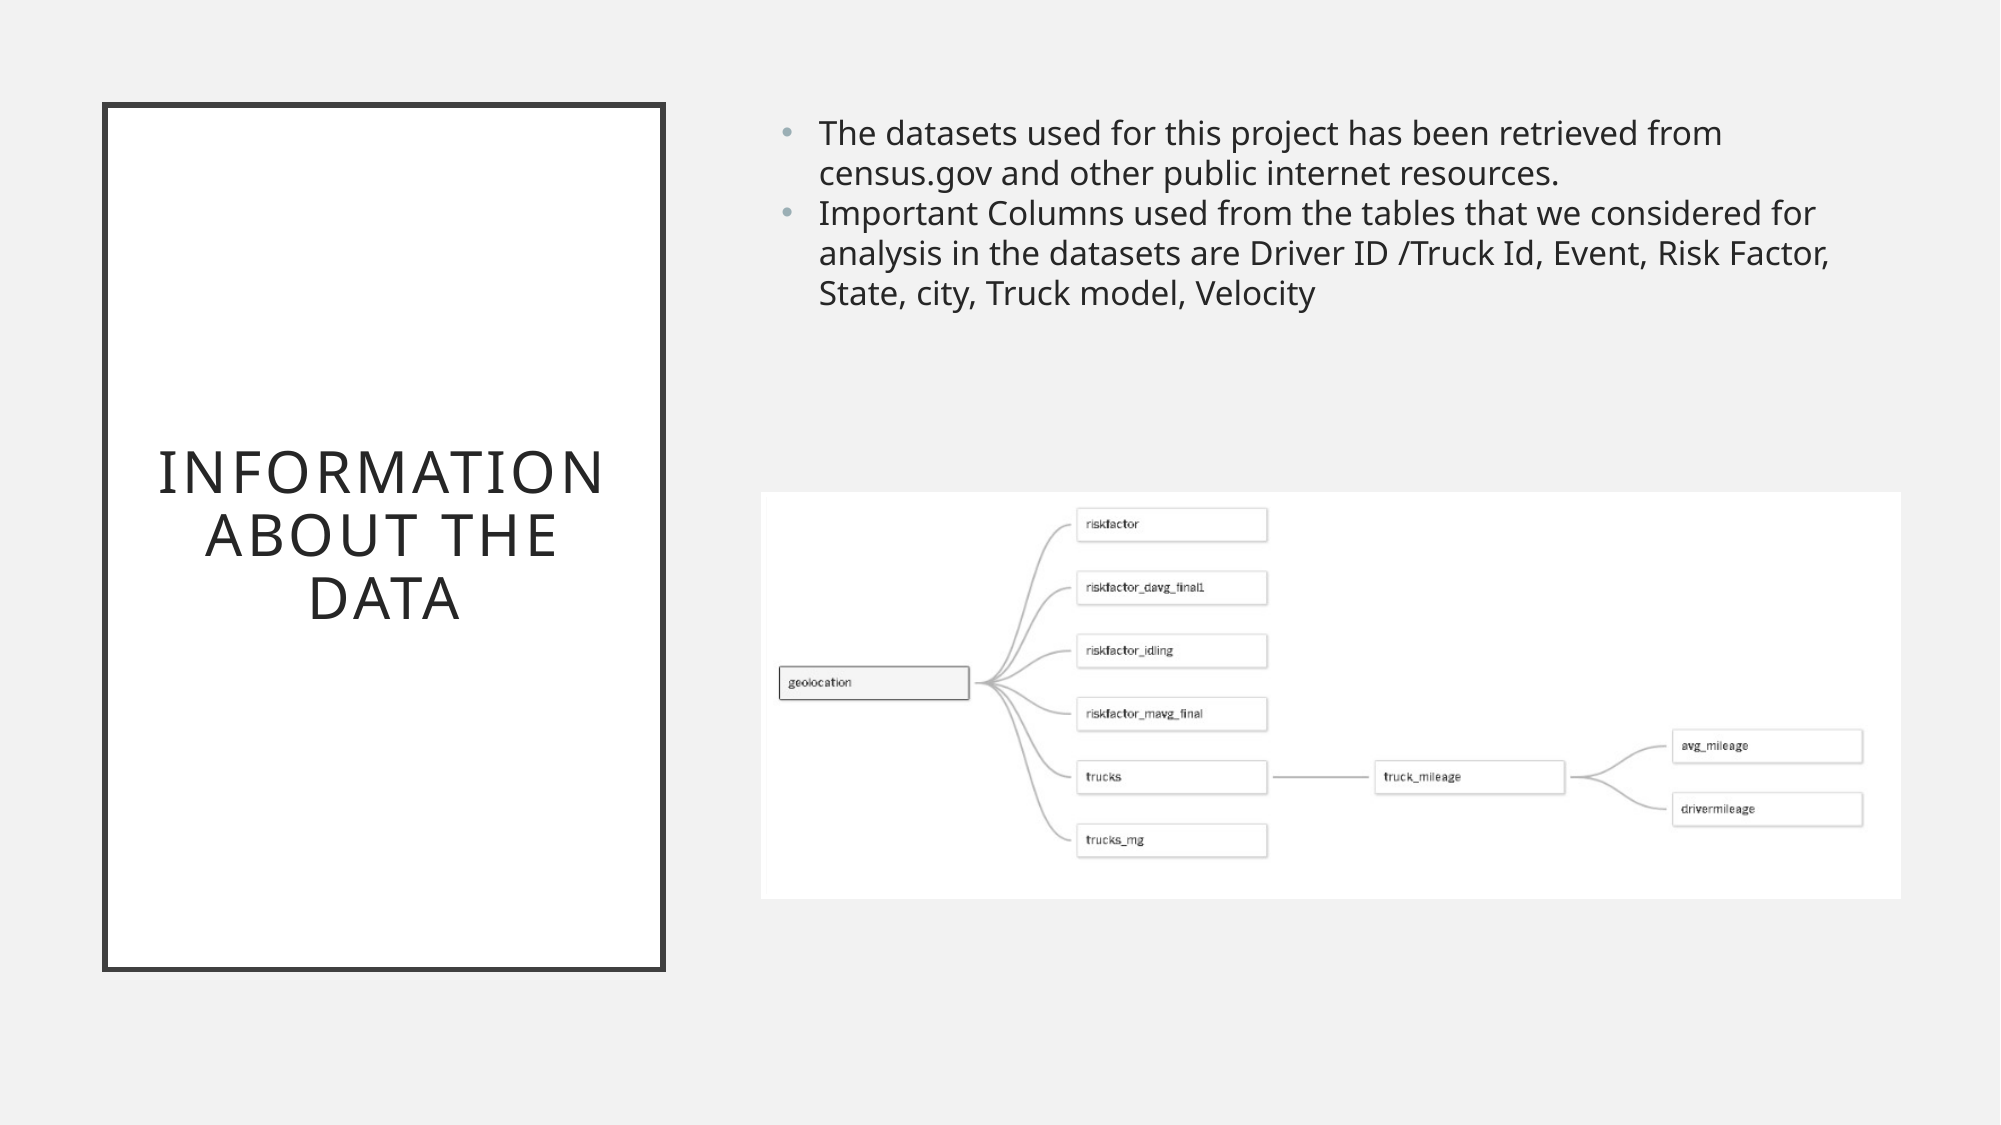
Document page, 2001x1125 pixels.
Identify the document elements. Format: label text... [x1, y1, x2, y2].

list The datasets used for this project has been retrieved from census.gov and other public internet resources. Important Columns used from the tables that we considered for analysis in the datasets are Driver ID /Truck Id, Event, Risk Factor, State, city, Truck model, Velocity [766, 104, 1896, 372]
title Information about the data [102, 102, 666, 972]
picture [766, 496, 1896, 895]
